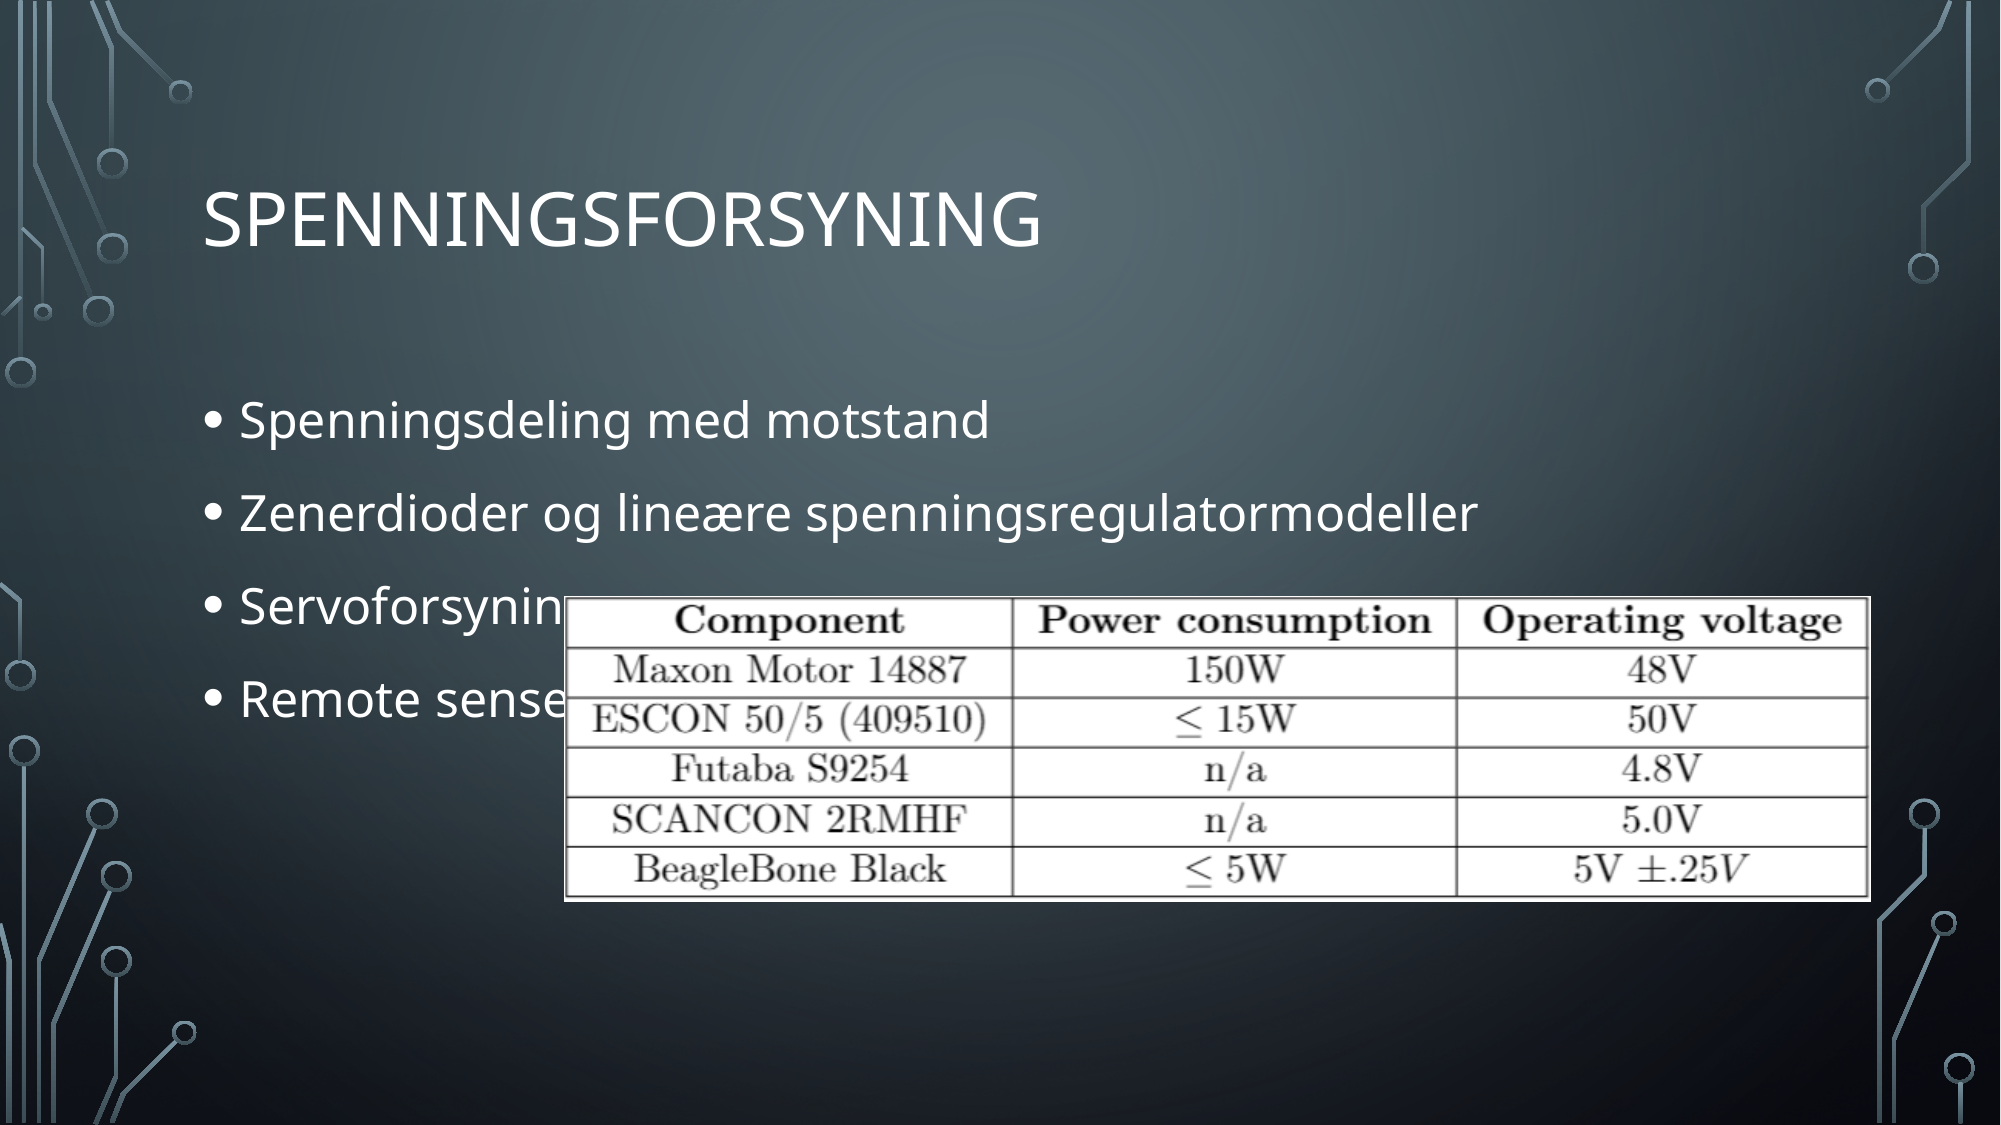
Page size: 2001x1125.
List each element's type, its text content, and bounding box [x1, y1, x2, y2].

picture [564, 596, 1871, 902]
title Spenningsforsyning [187, 101, 1813, 344]
list Spenningsdeling med motstand Zenerdioder og lineære spenningsregulatormodeller Servoforsyning Remote sense? [187, 369, 1813, 950]
